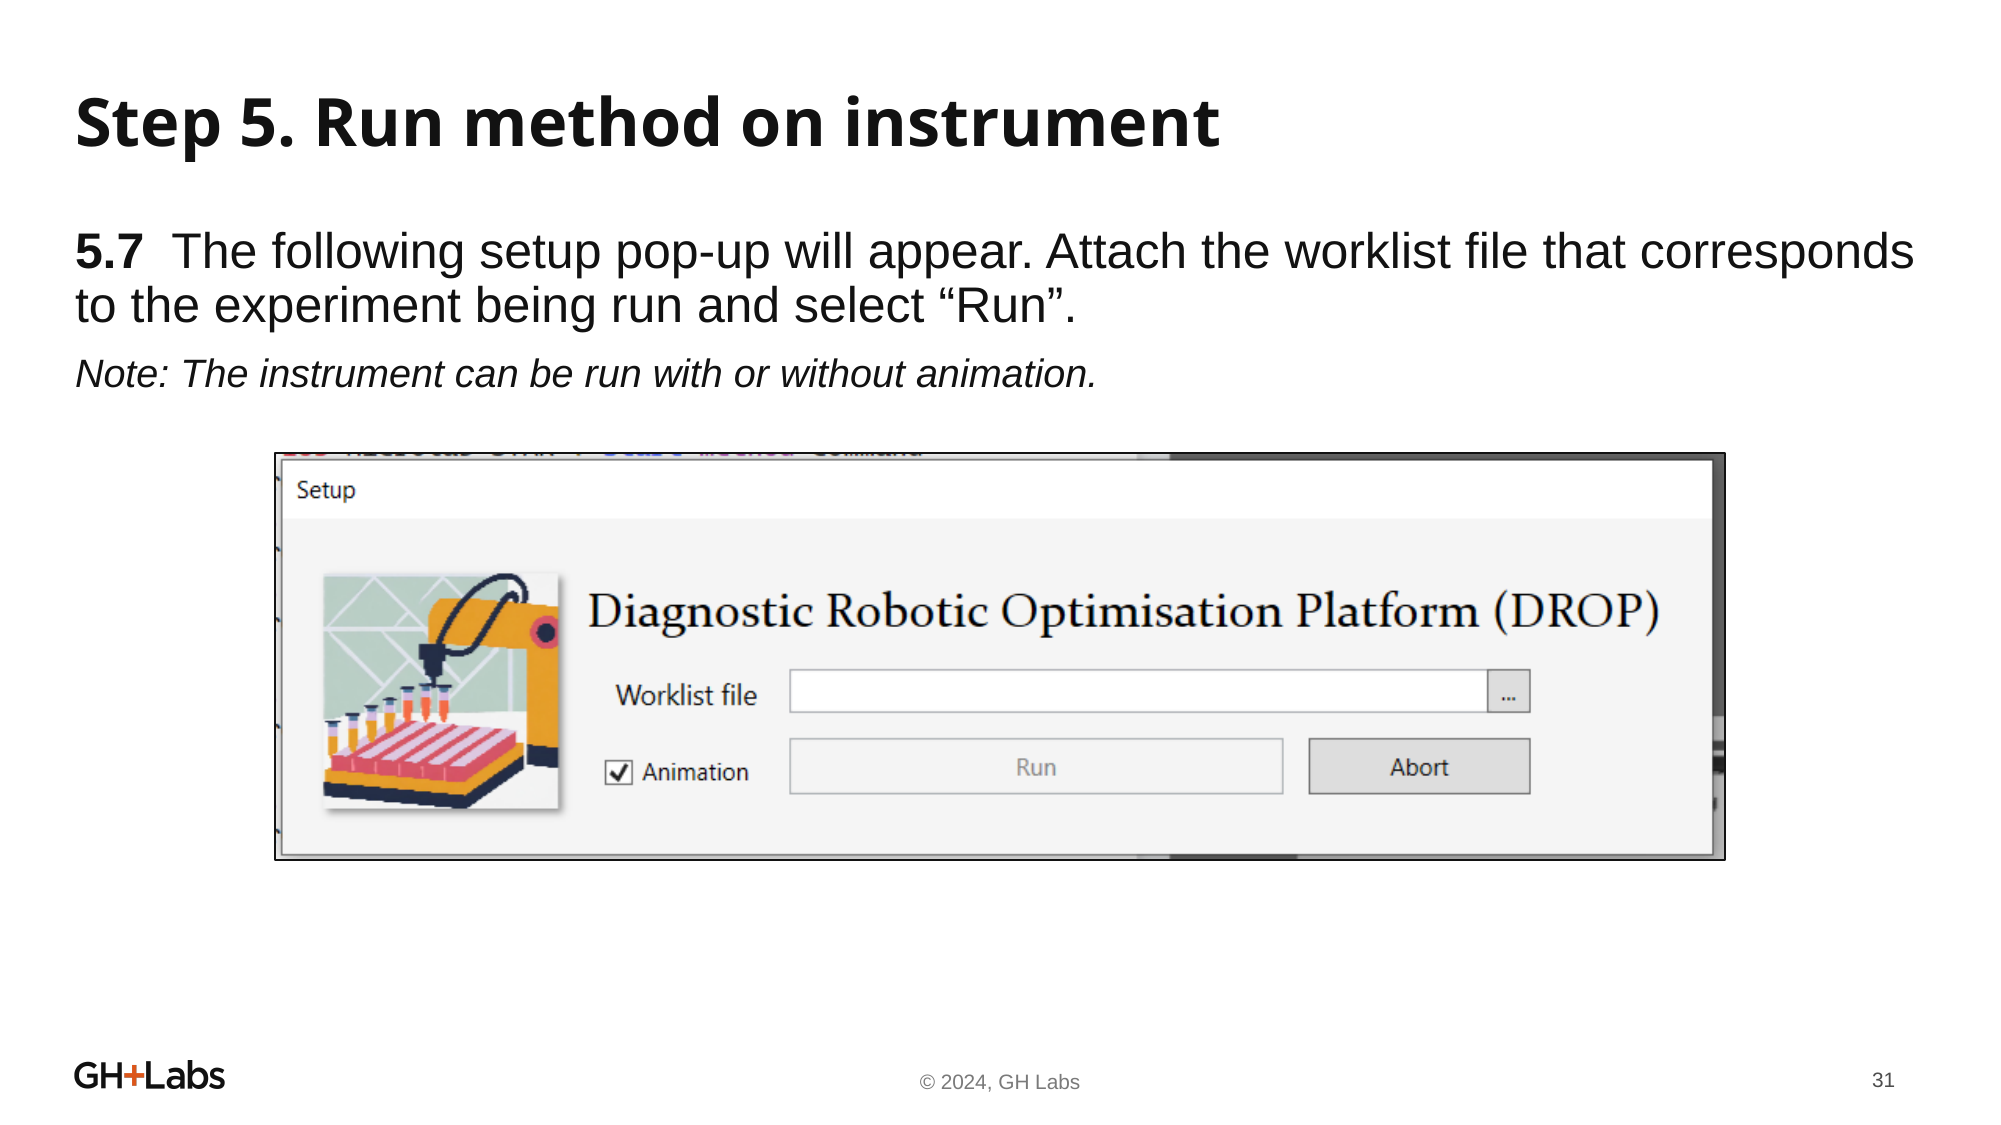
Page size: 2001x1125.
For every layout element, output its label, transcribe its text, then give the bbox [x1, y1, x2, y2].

list 5.7 The following setup pop-up will appear. Attach the worklist file that corresponds to the experiment being run and select “Run”. Note: The instrument can be run with or without animation. [75, 217, 1975, 1060]
picture [275, 453, 1725, 859]
title Step 5. Run method on instrument [75, 60, 1925, 191]
picture [74, 1060, 225, 1089]
footer © 2024, GH Labs [662, 1062, 1338, 1100]
